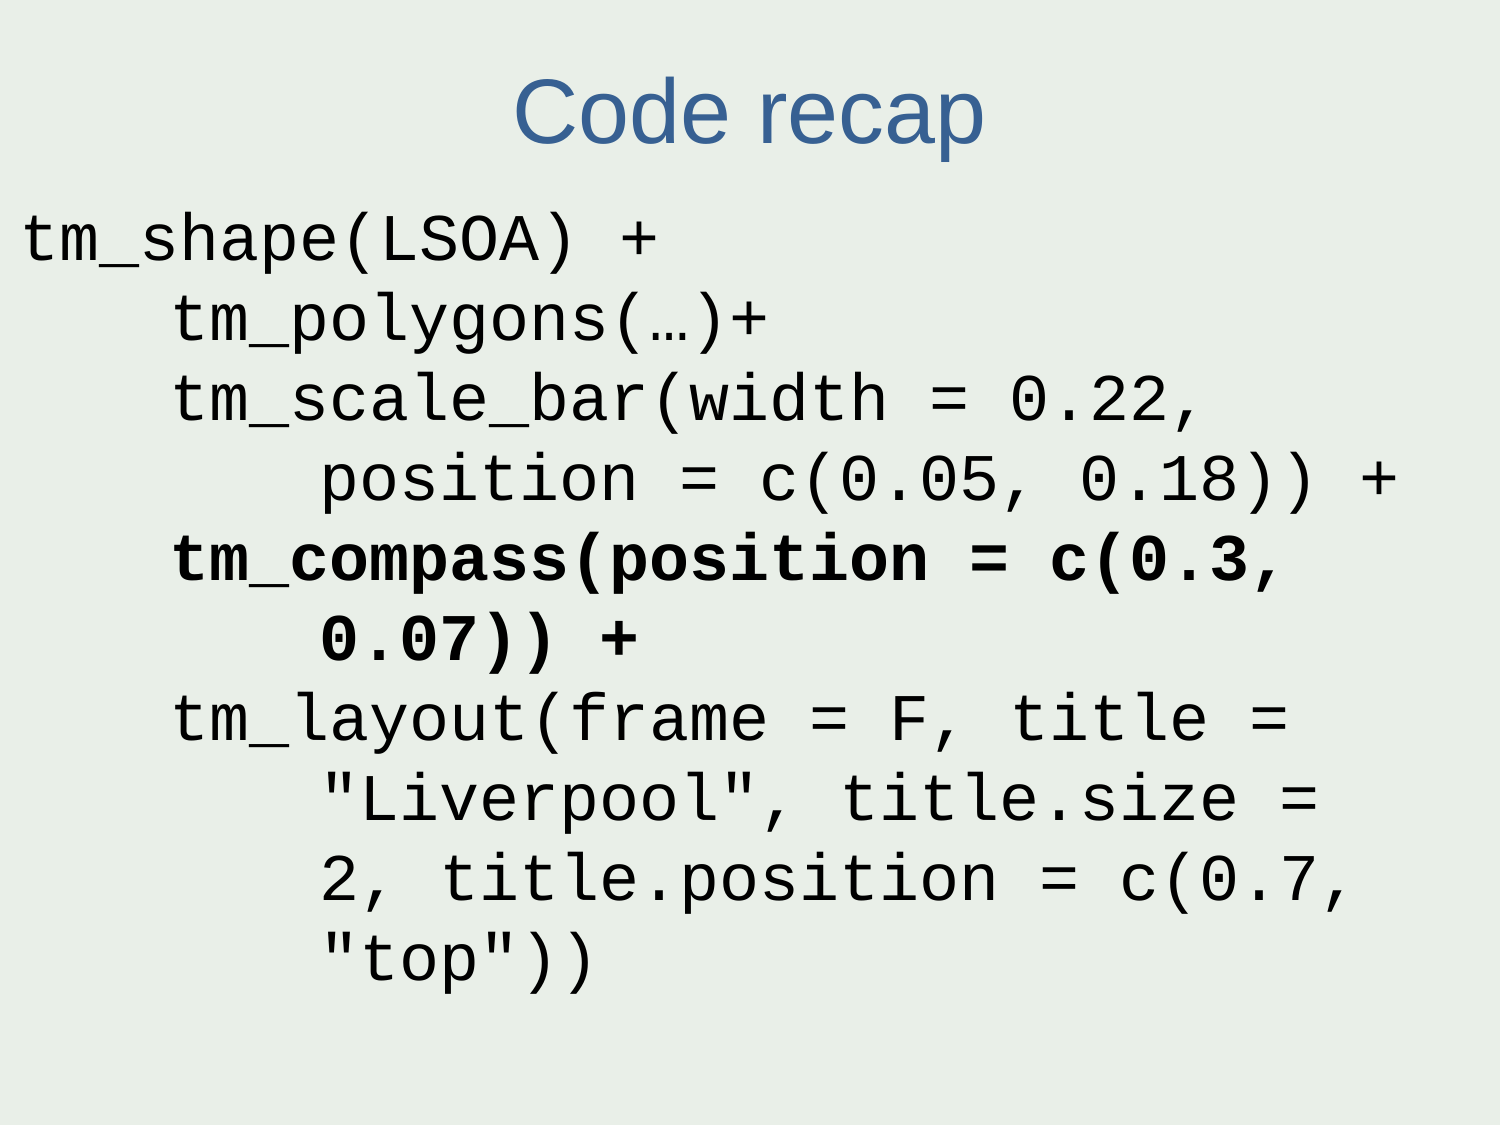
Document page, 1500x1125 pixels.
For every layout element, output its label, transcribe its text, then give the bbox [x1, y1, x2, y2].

text_box Code recap [75, 45, 1425, 186]
text_box tm_shape(LSOA) + tm_polygons(…)+ tm_scale_bar(width = 0.22, position = c(0.05, 0.18)) + tm_compass(position = c(0.3, 0.07)) + tm_layout(frame = F, title = "Liverpool", title.size = 2, title.position = c(0.7, "top")) [4, 186, 1460, 1005]
